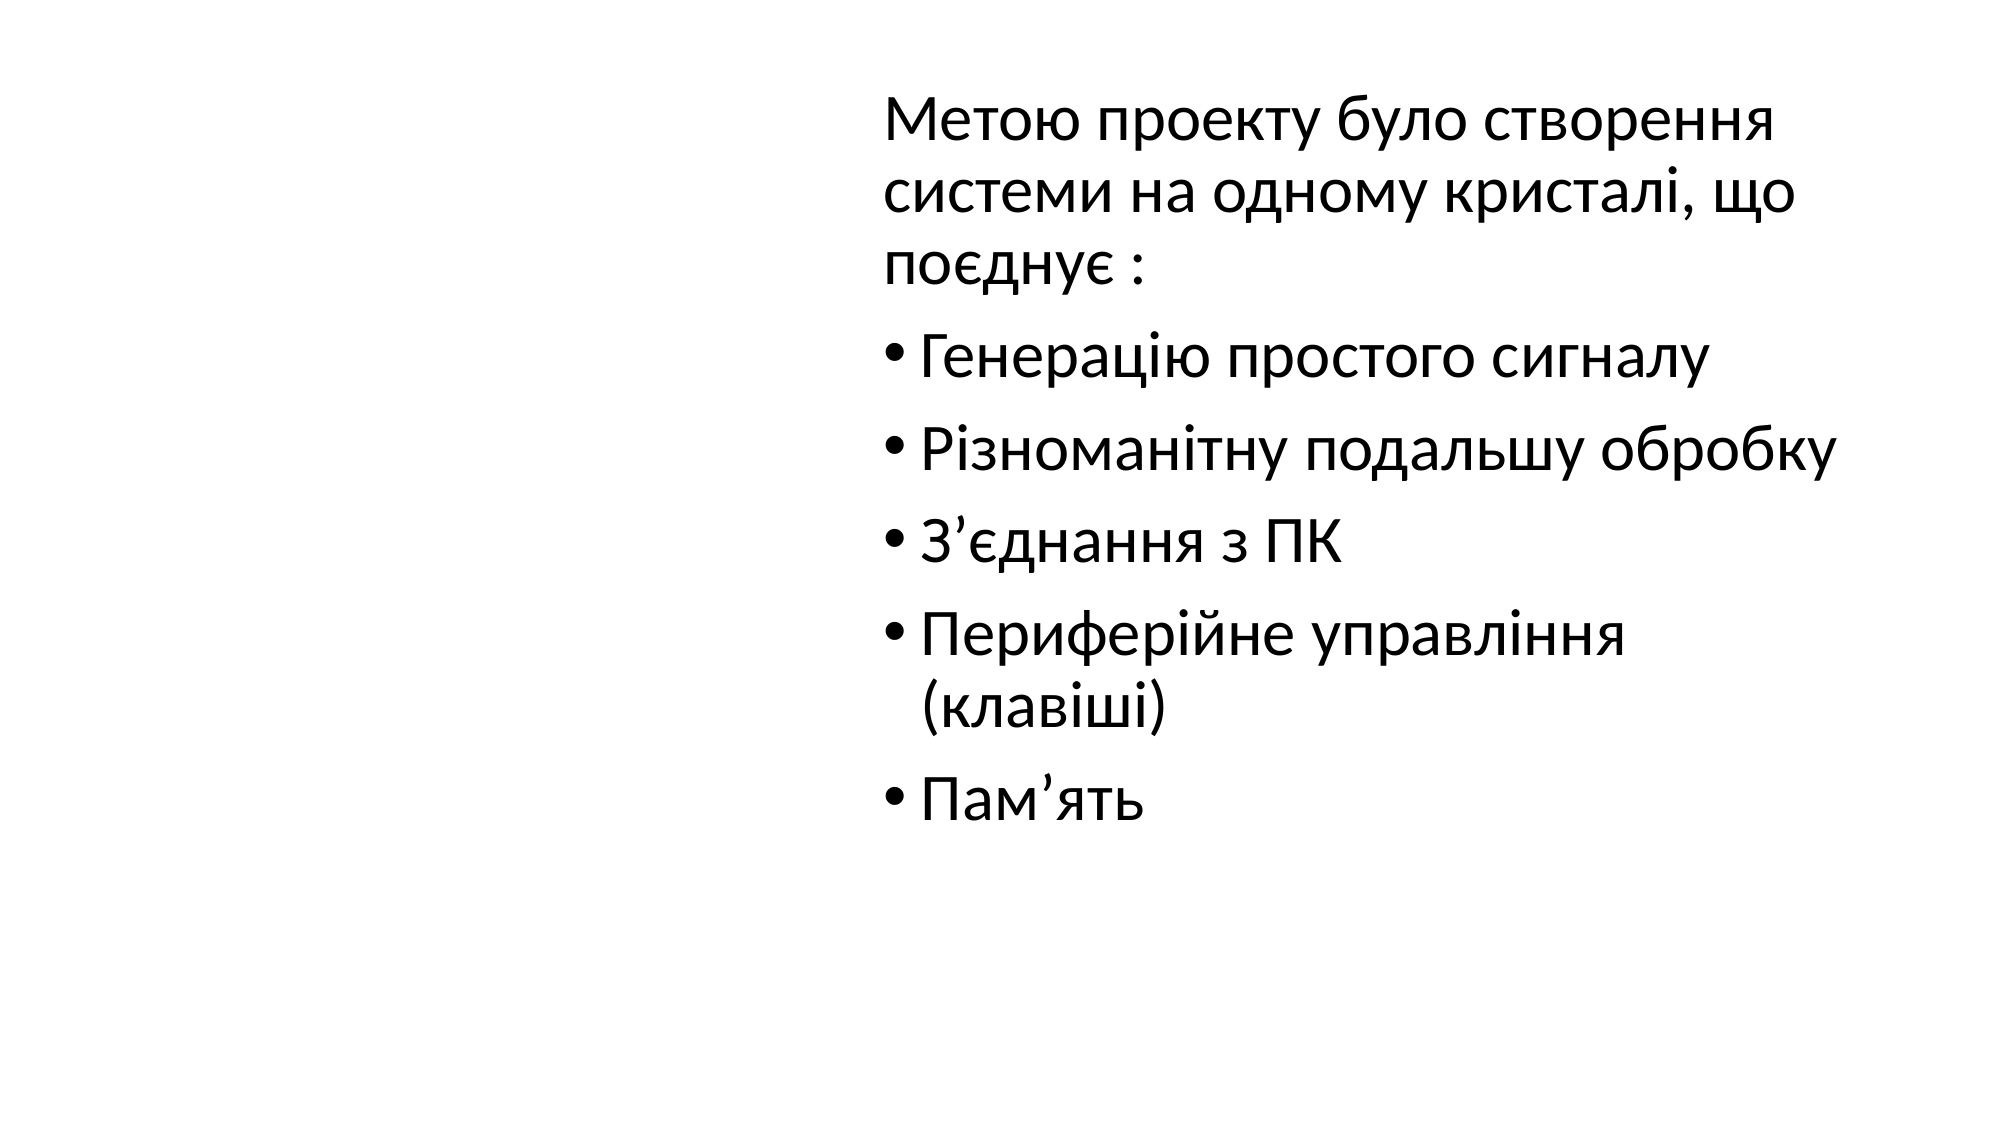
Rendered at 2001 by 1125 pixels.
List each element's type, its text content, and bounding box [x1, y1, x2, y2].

list Метою проекту було створення системи на одному кристалі, що поєднує : Генерацію простого сигналу Різноманітну подальшу обробку З’єднання з ПК Периферійне управління (клавіші) Пам’ять [868, 75, 1863, 990]
